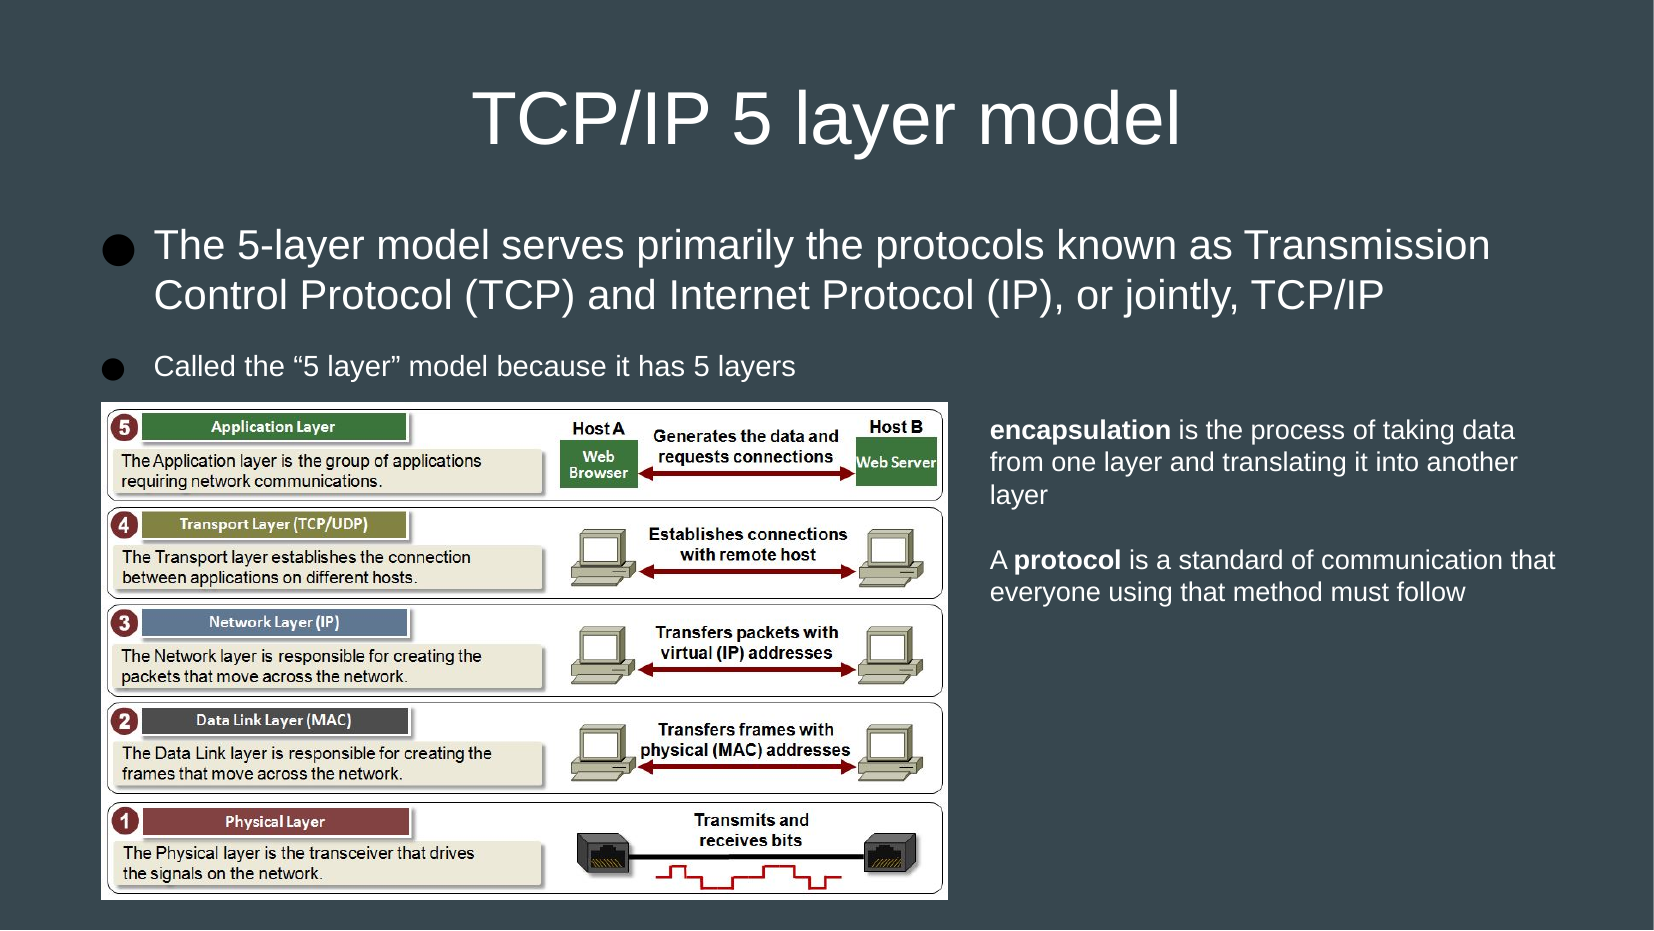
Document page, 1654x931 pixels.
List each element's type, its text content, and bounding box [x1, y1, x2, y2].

text_box encapsulation is the process of taking data from one layer and translating it into another layer A protocol is a standard of communication that everyone using that method must follow [974, 405, 1590, 573]
picture [101, 402, 948, 901]
text_box The 5-layer model serves primarily the protocols known as Transmission Control Protocol (TCP) and Internet Protocol (IP), or jointly, TCP/IP Called the “5 layer” model because it has 5 layers [82, 217, 1571, 757]
text_box TCP/IP 5 layer model [82, 37, 1571, 193]
